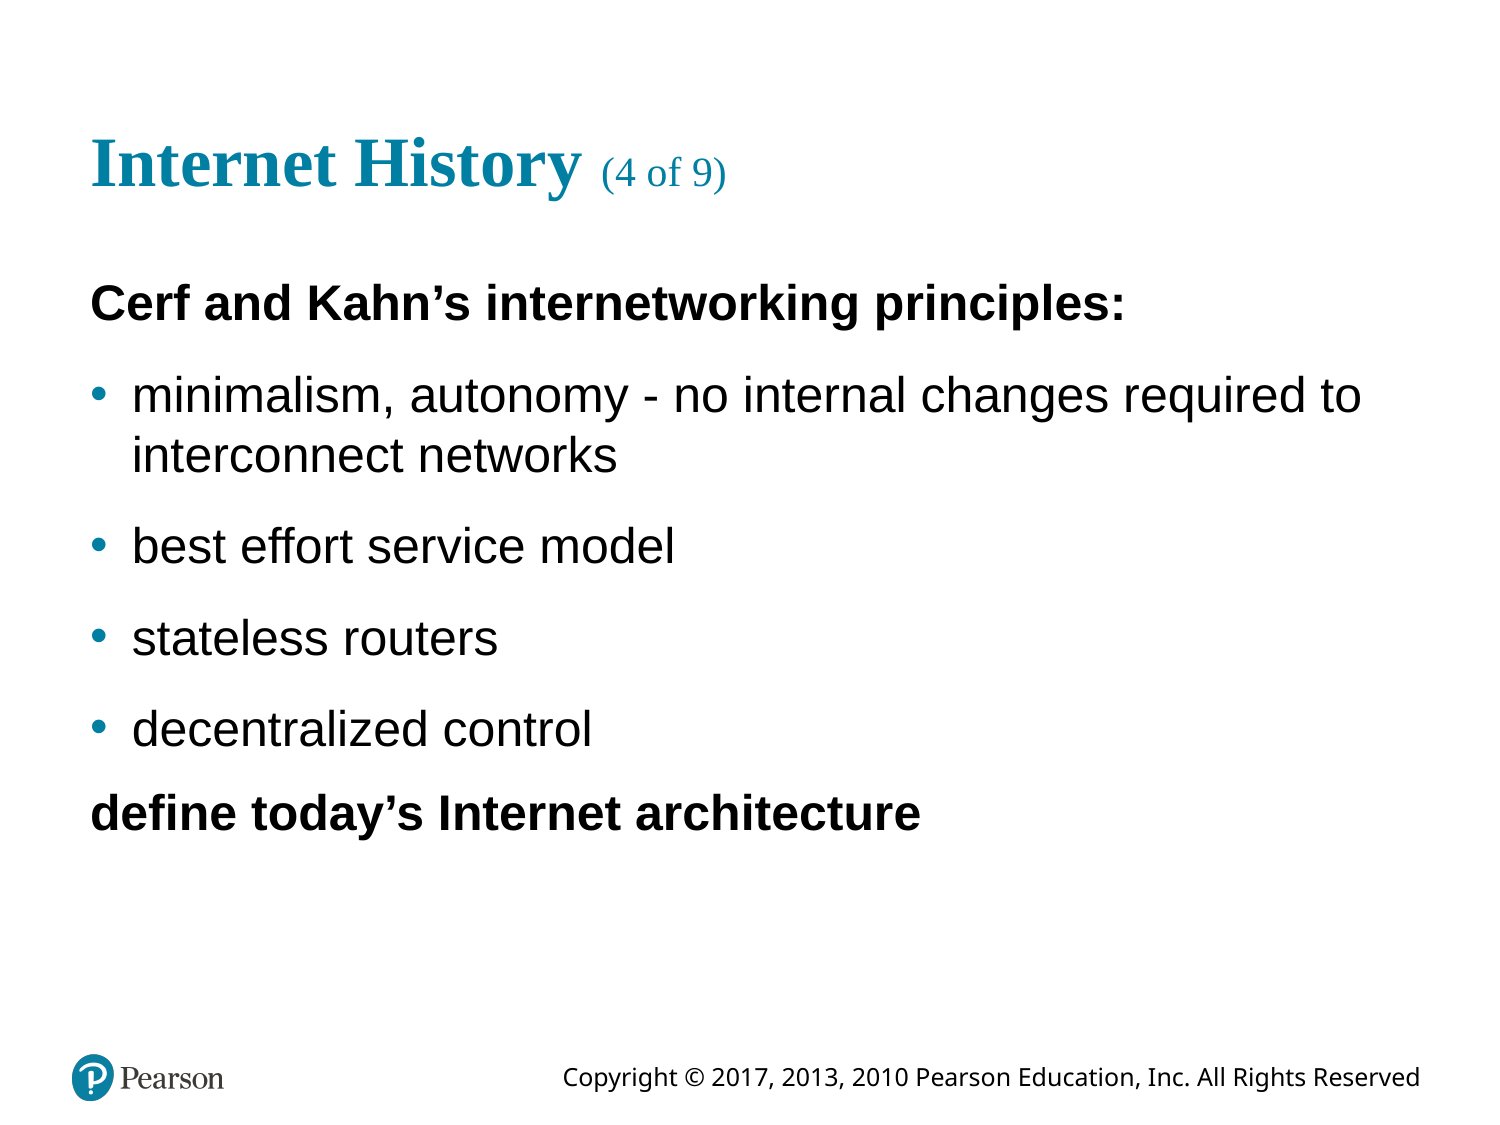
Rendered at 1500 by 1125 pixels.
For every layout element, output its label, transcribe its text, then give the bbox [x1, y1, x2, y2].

picture [80, 1063, 106, 1088]
picture [72, 1087, 83, 1101]
picture [98, 1054, 224, 1101]
picture [72, 1054, 88, 1070]
title Internet History (4 of 9) [75, 35, 1425, 216]
list Cerf and Kahn’s internetworking principles: minimalism, autonomy - no internal changes required to interconnect networks best effort service model stateless routers decentralized control define today’s Internet architecture [75, 262, 1425, 1005]
